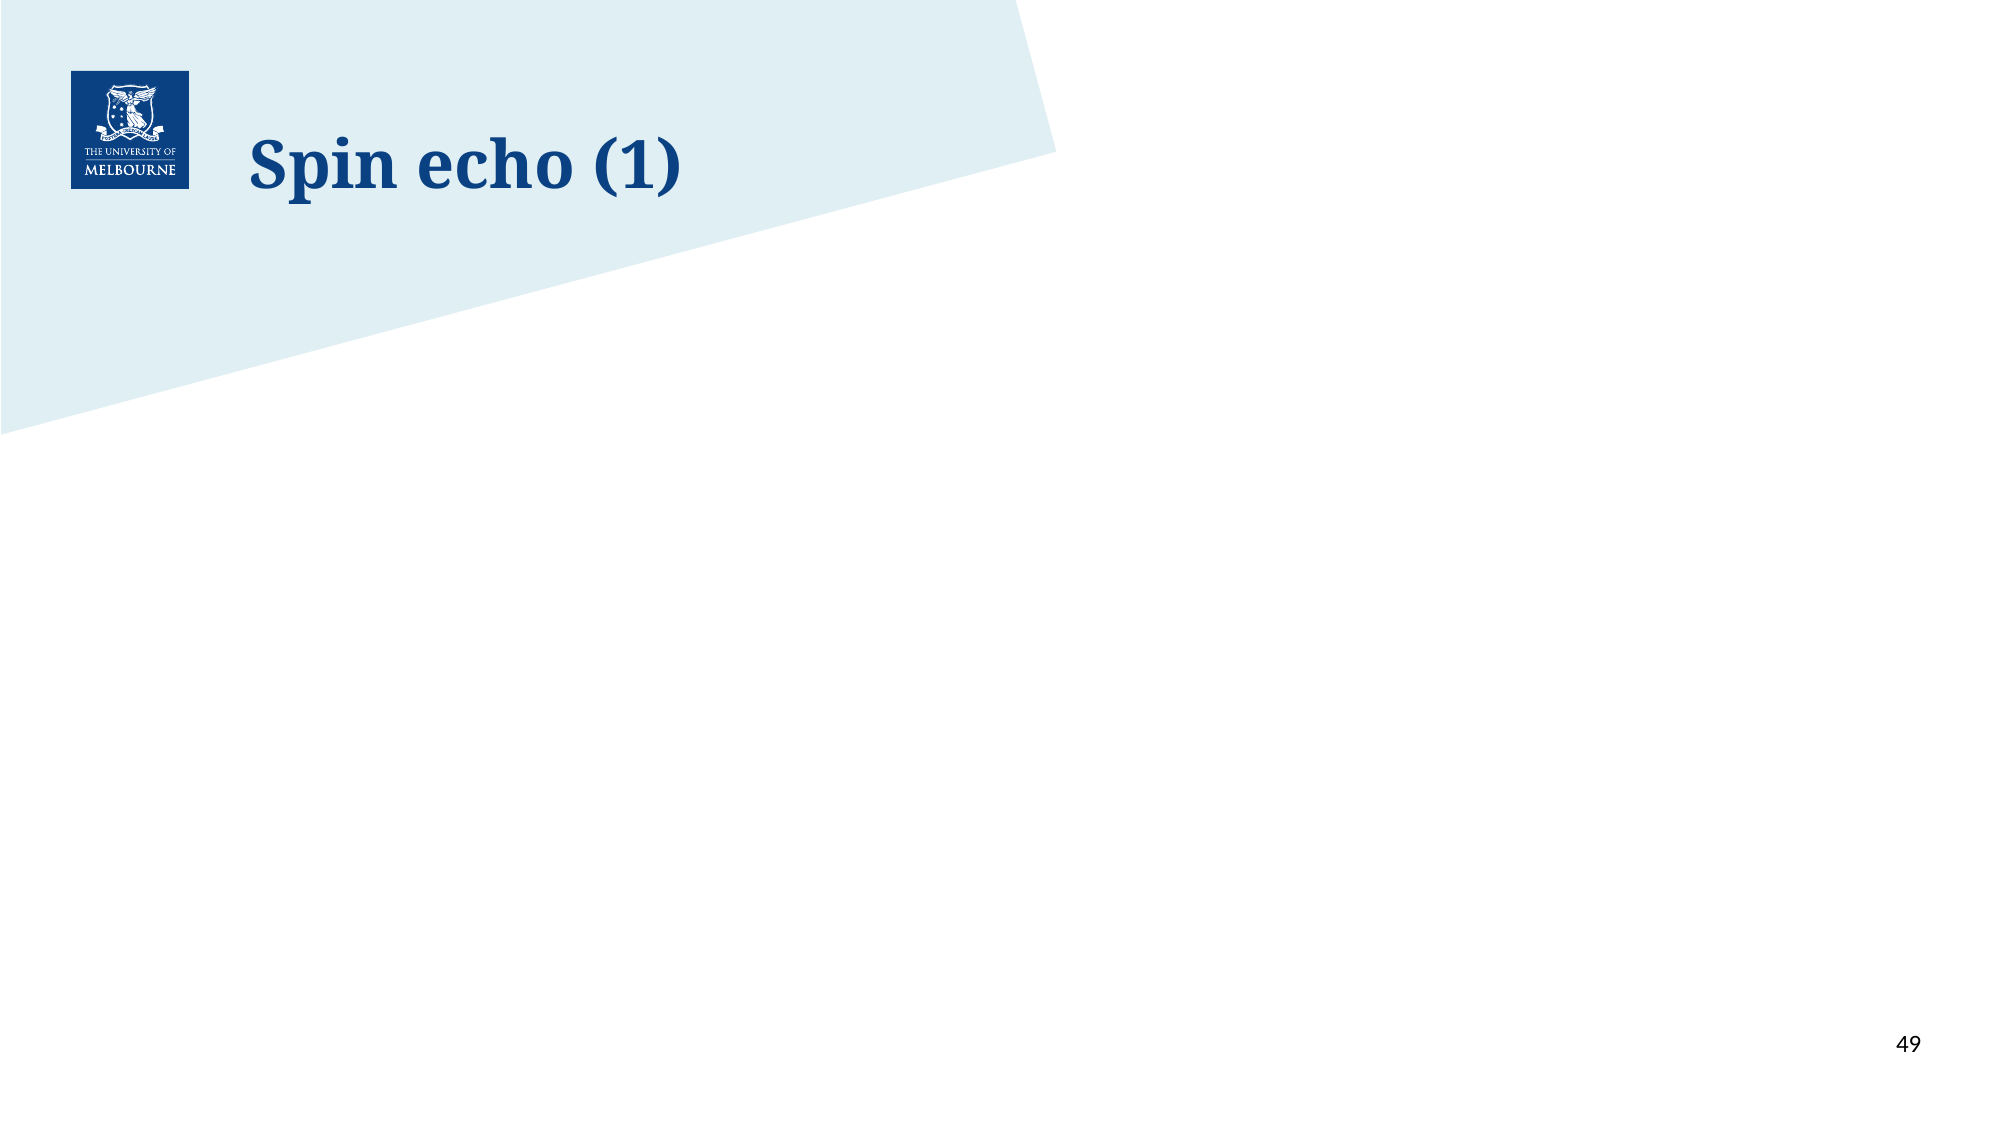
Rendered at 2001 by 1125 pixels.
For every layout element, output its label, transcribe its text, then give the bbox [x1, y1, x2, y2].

title Spin echo (1) [234, 64, 1924, 211]
slide_number 49 [1797, 1012, 1922, 1073]
